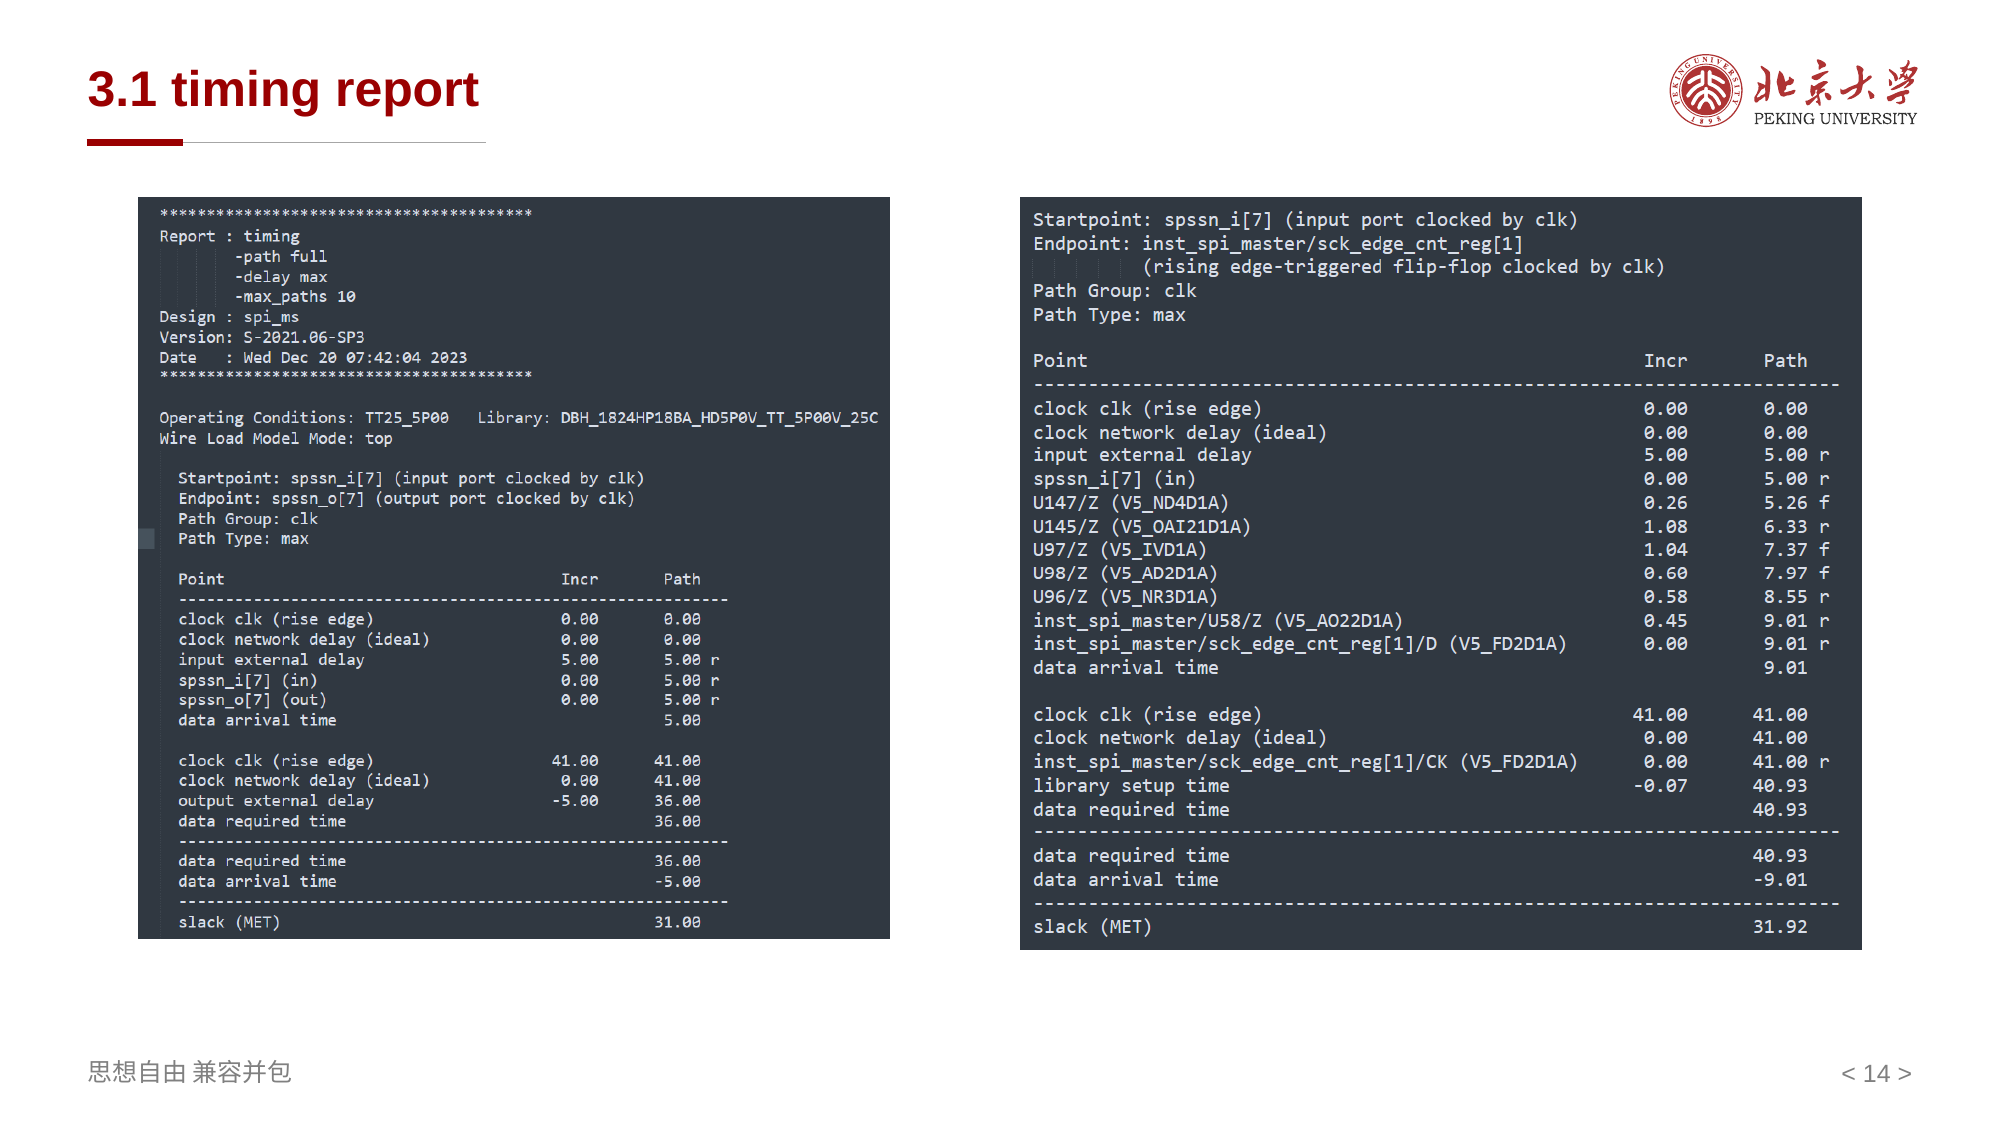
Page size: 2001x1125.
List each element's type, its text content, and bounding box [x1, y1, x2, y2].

title 3.1 timing report [72, 39, 1559, 142]
slide_number < 14 > [1477, 1048, 1928, 1097]
picture [138, 197, 890, 939]
picture [1020, 197, 1862, 950]
